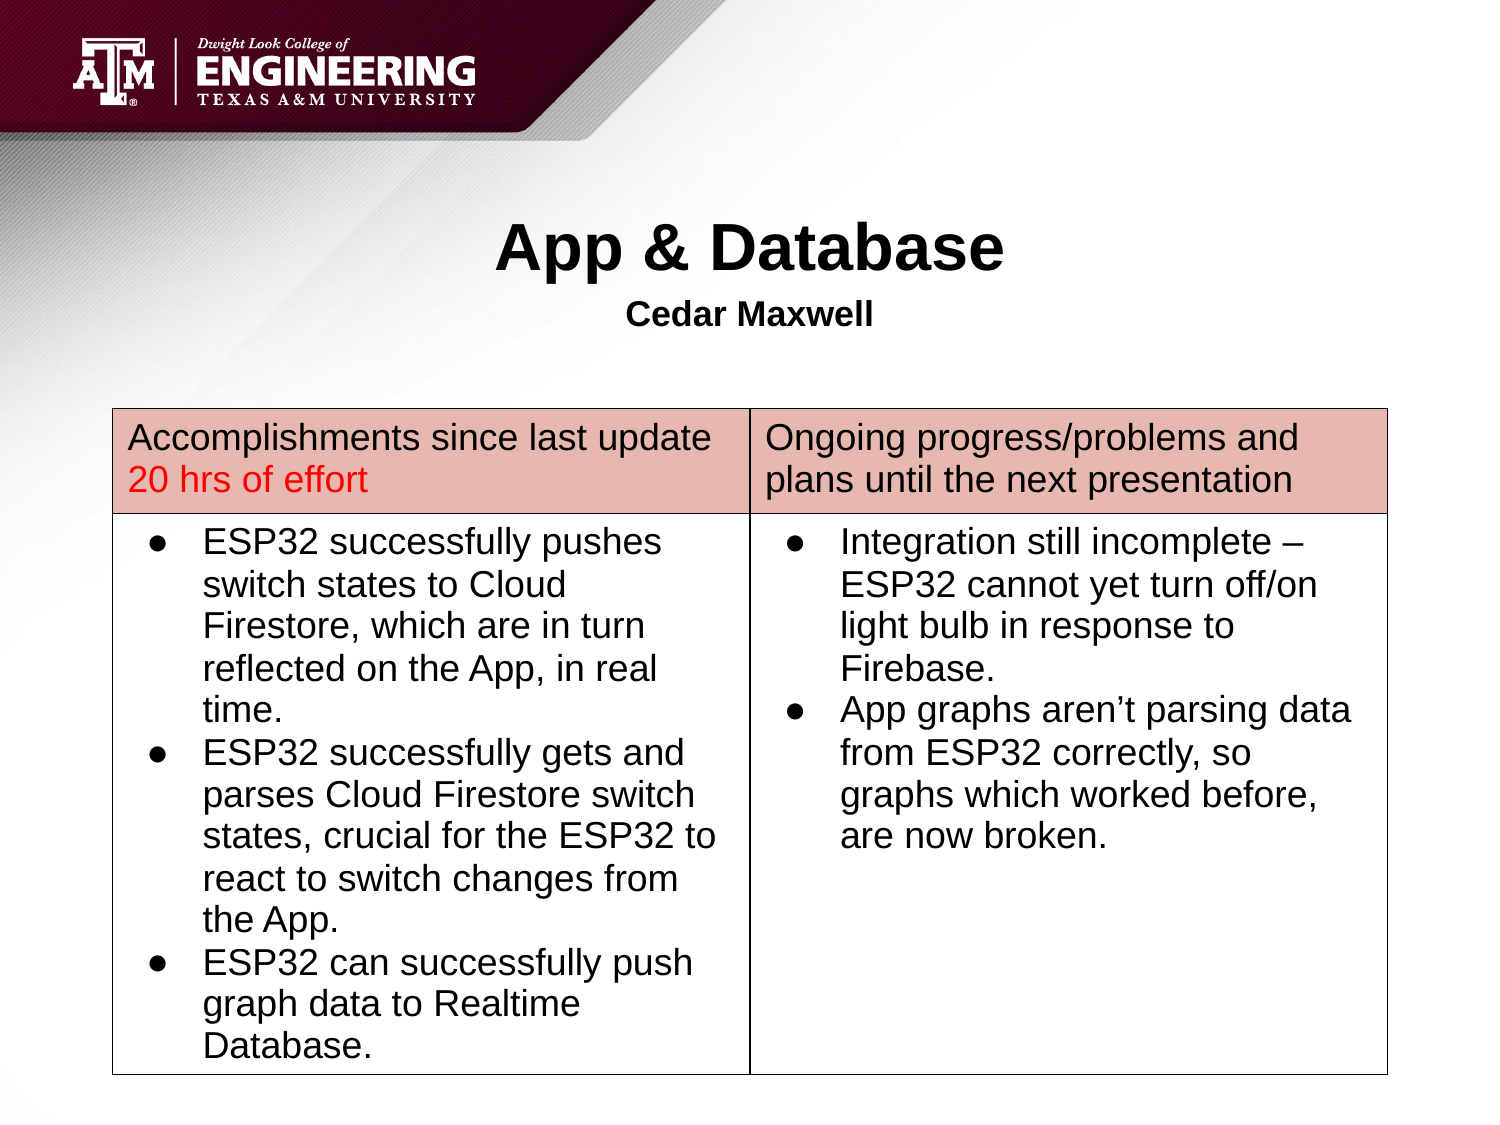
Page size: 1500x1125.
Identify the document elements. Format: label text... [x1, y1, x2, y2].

table_cell ESP32 successfully pushes switch states to Cloud Firestore, which are in turn reflected on the App, in real time. ESP32 successfully gets and parses Cloud Firestore switch states, crucial for the ESP32 to react to switch changes from the App. ESP32 can successfully push graph data to Realtime Database. [113, 514, 749, 1074]
table_cell Integration still incomplete – ESP32 cannot yet turn off/on light bulb in response to Firebase. App graphs aren’t parsing data from ESP32 correctly, so graphs which worked before, are now broken. [751, 514, 1387, 1074]
table_header Accomplishments since last update 20 hrs of effort [113, 409, 749, 513]
title App & Database Cedar Maxwell [75, 196, 1425, 329]
table_header Ongoing progress/problems and plans until the next presentation [751, 409, 1387, 513]
picture [0, 0, 1500, 1125]
